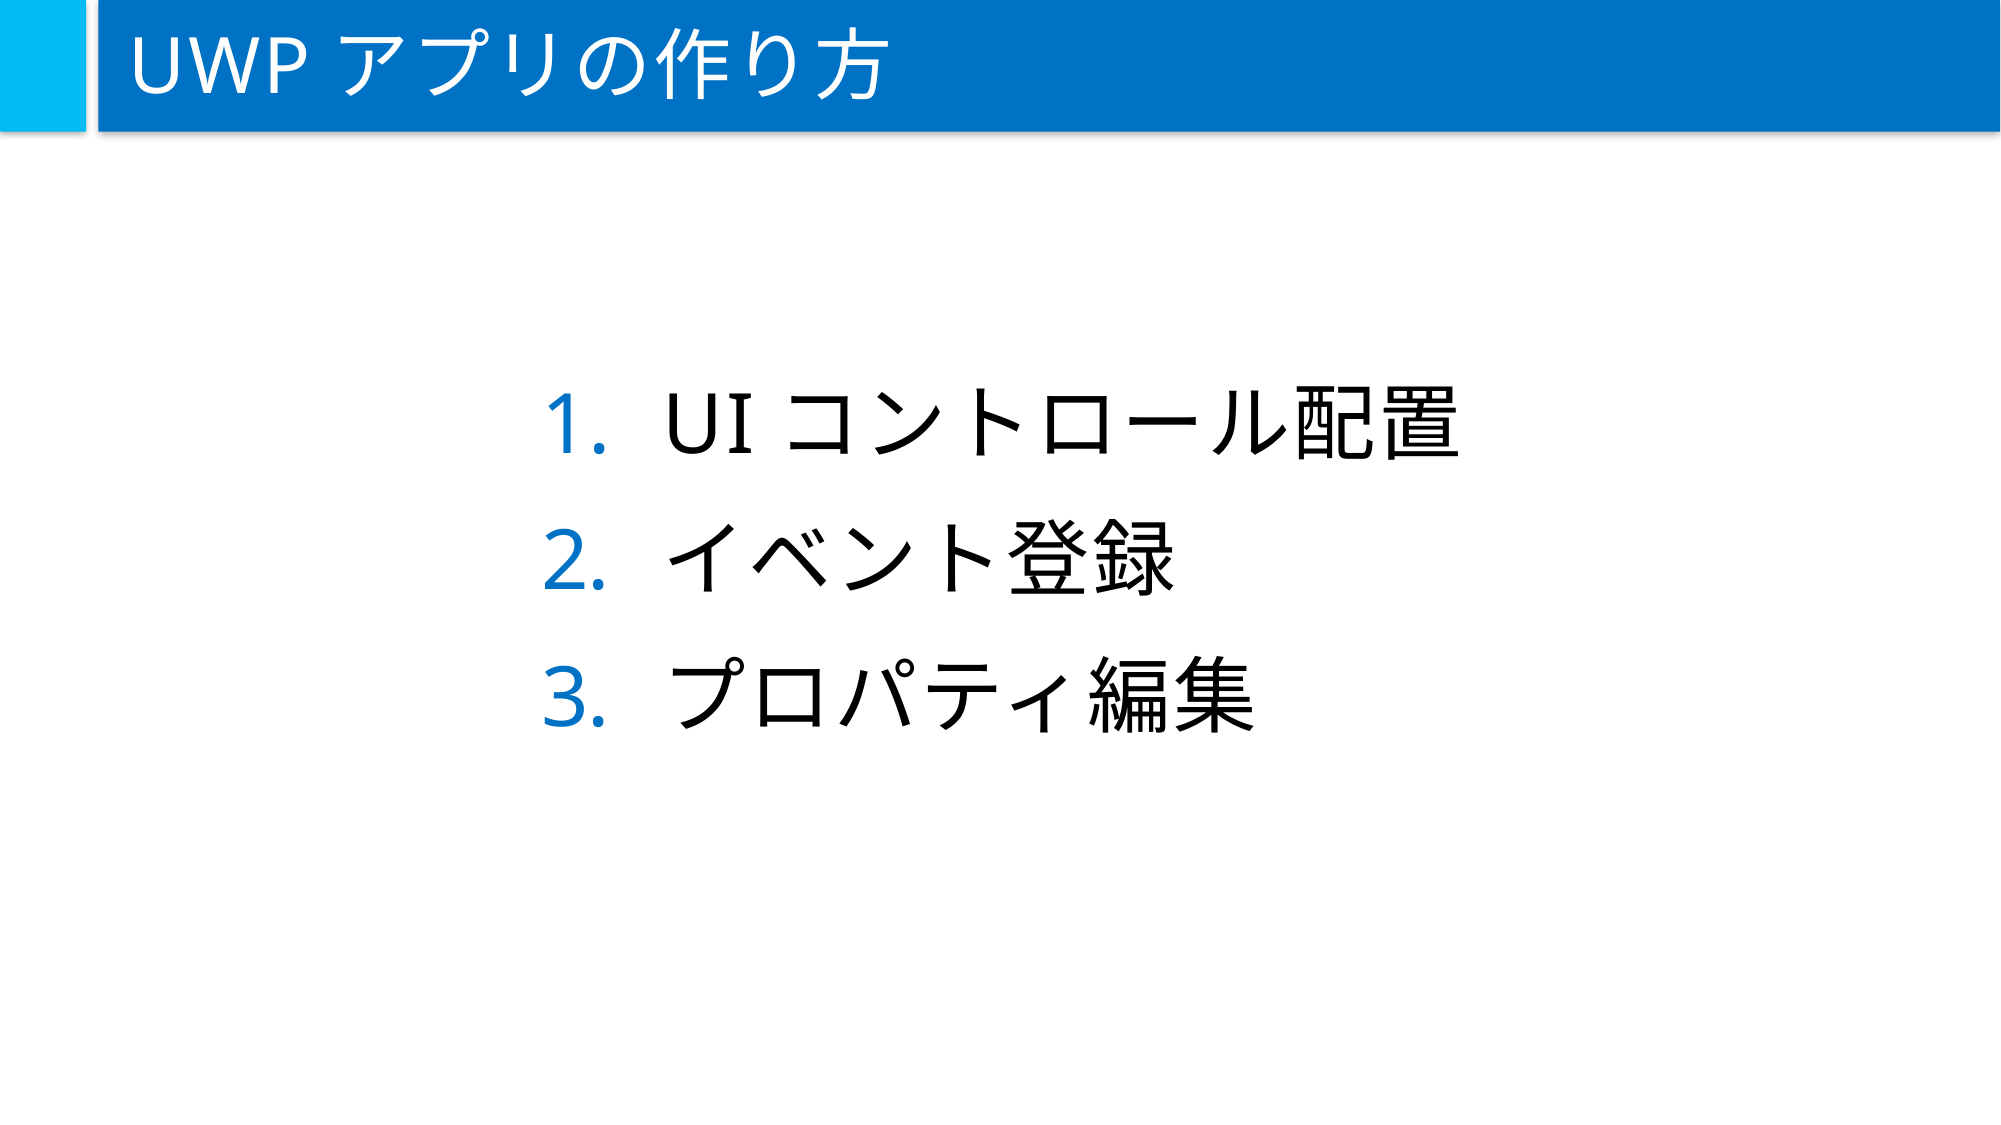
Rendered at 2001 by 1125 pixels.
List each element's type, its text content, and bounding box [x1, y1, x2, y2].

title UWPアプリの作り方 [98, 0, 2000, 132]
list UIコントロール配置 イベント登録 プロパティ編集 [525, 342, 1687, 911]
